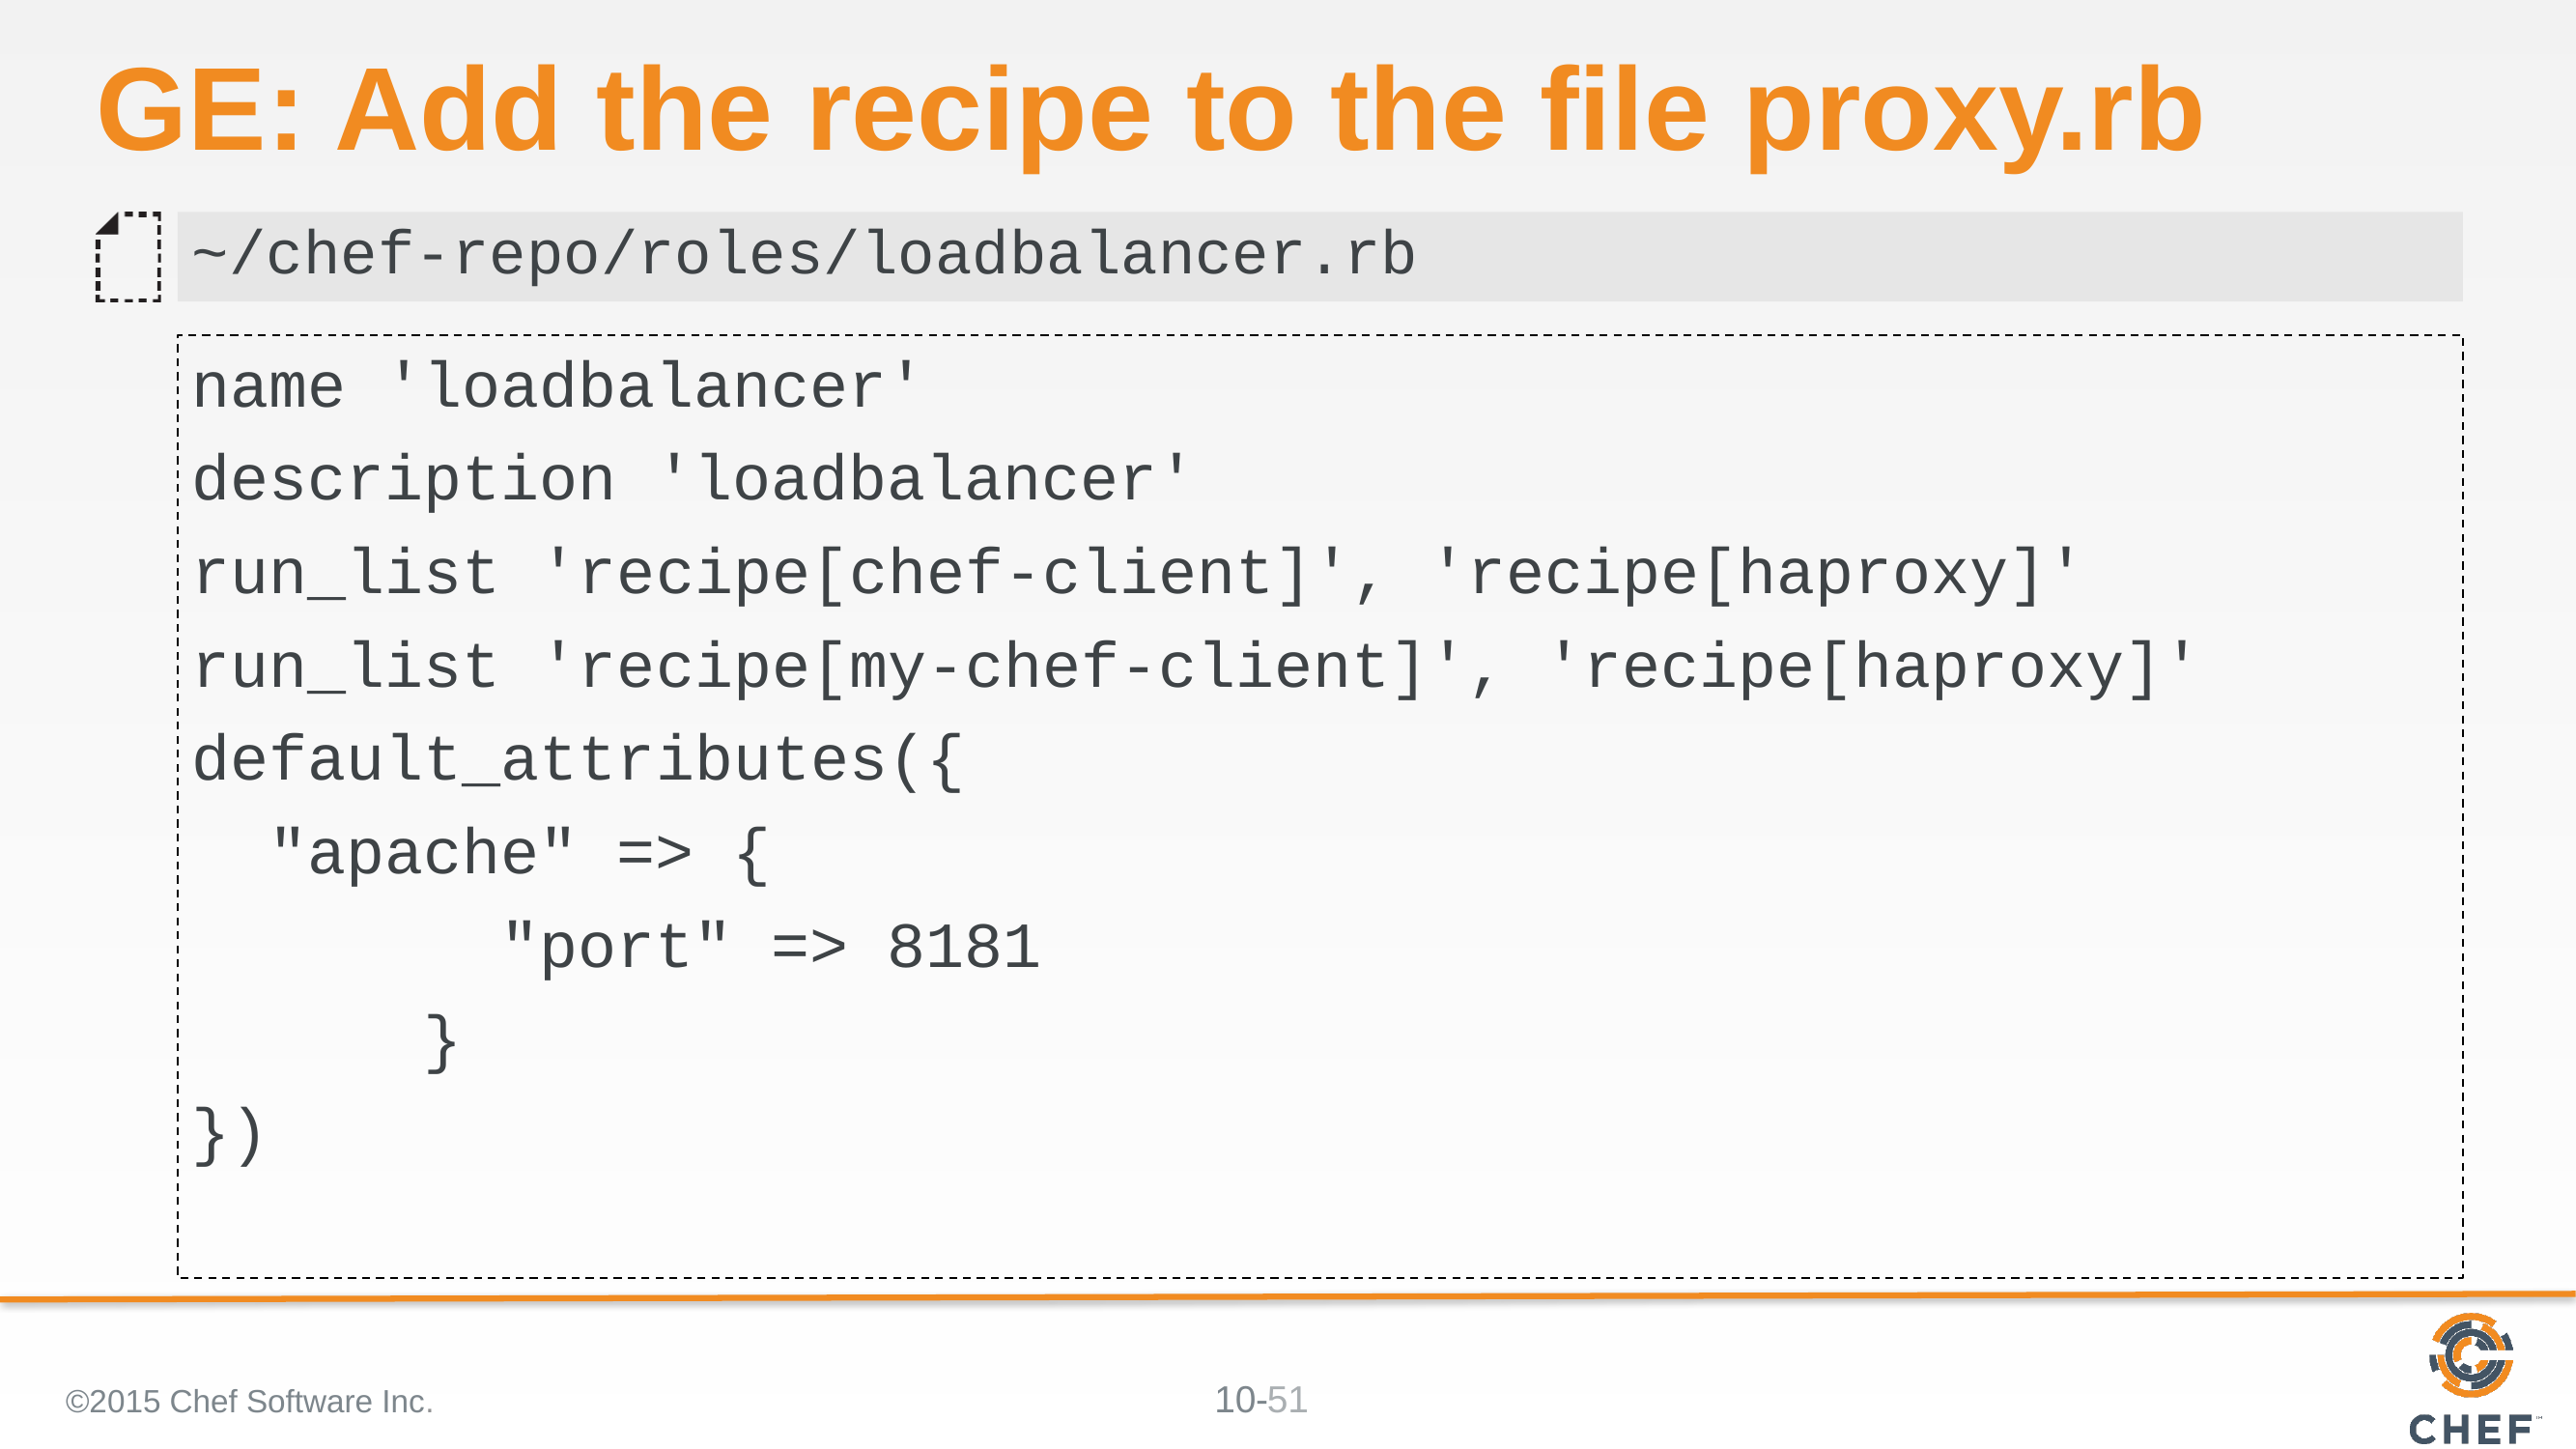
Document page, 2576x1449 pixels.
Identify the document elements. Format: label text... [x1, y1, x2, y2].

list ~/chef-repo/roles/loadbalancer.rb [177, 212, 2463, 302]
list name 'loadbalancer' description 'loadbalancer' run_list 'recipe[chef-client]', 'recipe[haproxy]' run_list 'recipe[my-chef-client]', 'recipe[haproxy]' default_attributes({ "apache" => { "port" => 8181 } }) [177, 334, 2464, 1279]
title GE: Add the recipe to the file proxy.rb [96, 48, 2463, 180]
picture [2399, 1297, 2550, 1449]
footer ©2015 Chef Software Inc. [51, 1359, 952, 1440]
slide_number 51 [998, 1359, 1578, 1437]
